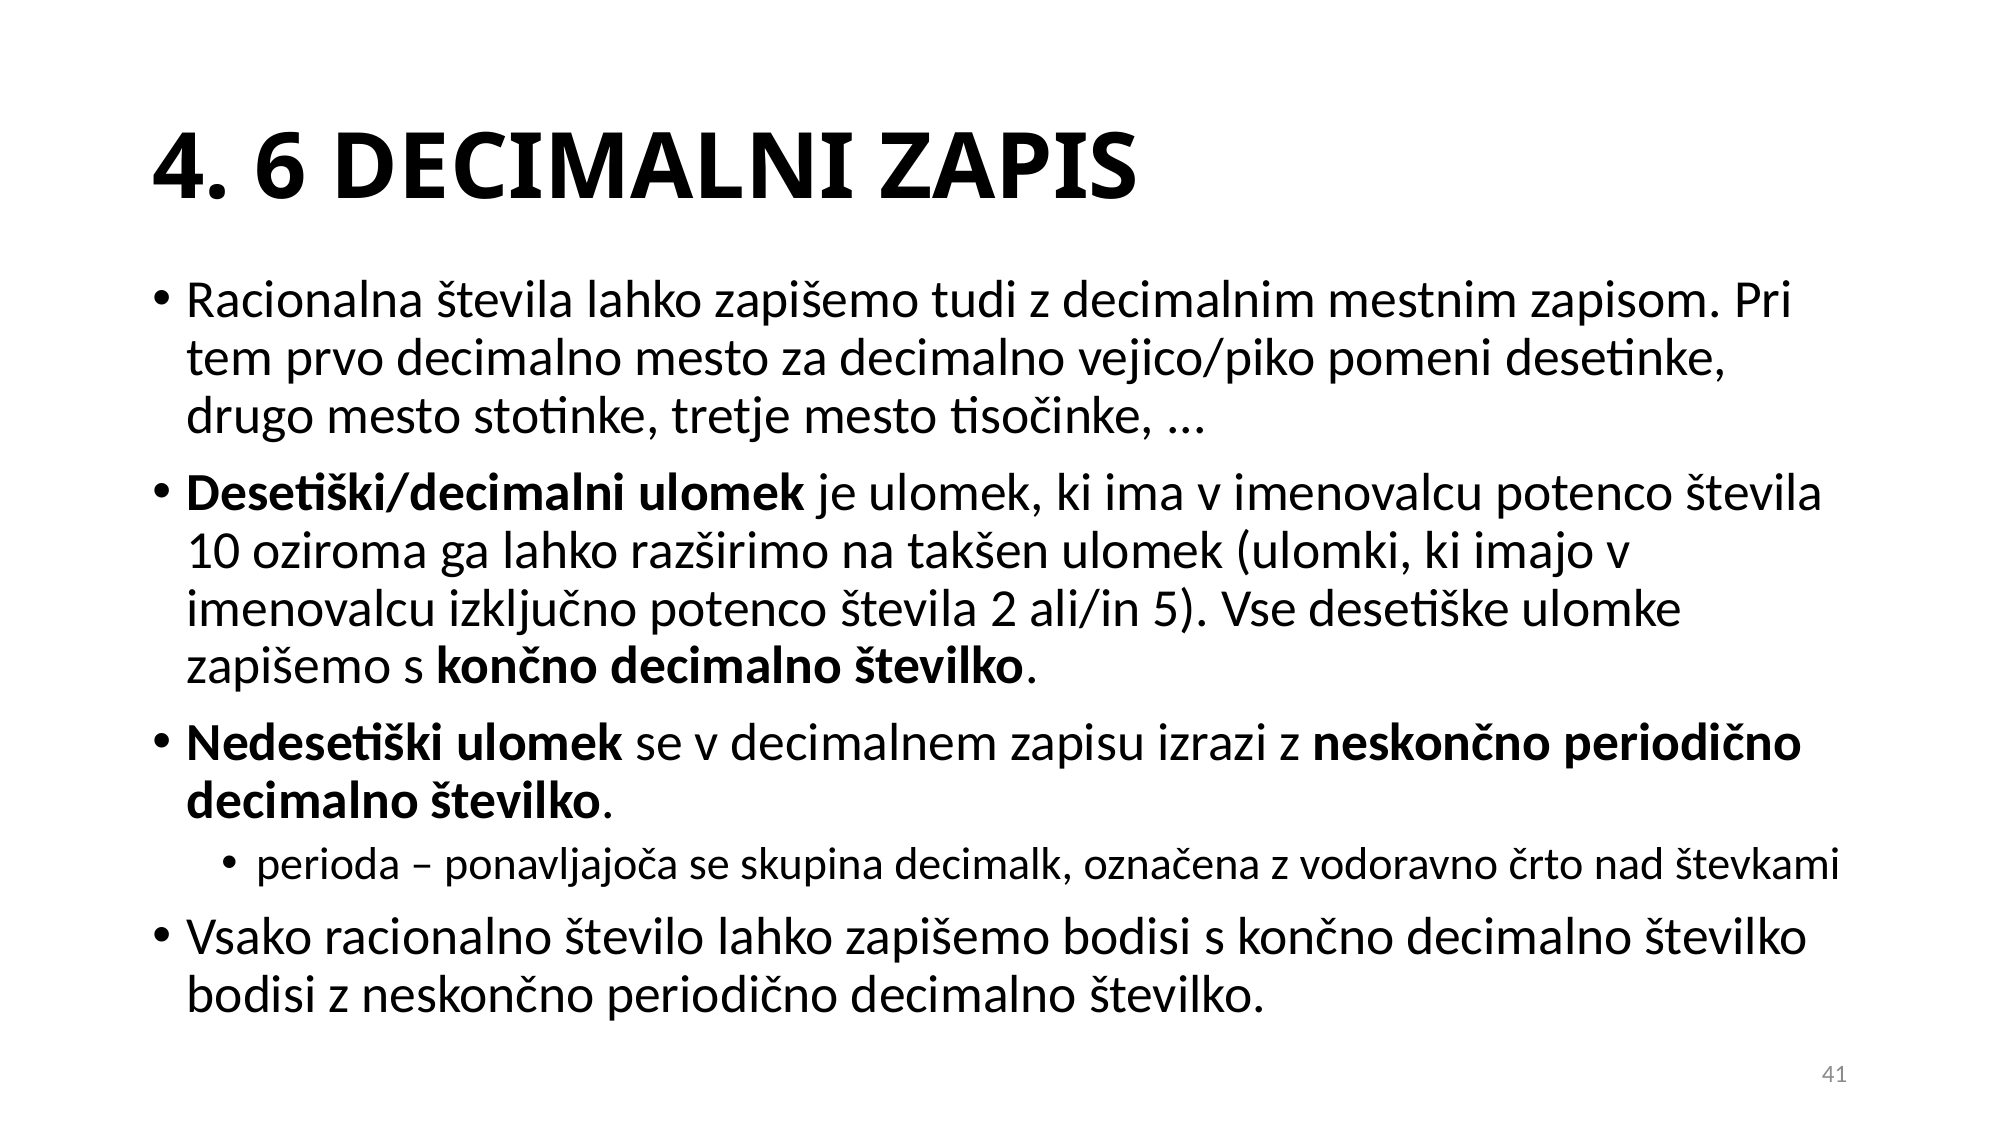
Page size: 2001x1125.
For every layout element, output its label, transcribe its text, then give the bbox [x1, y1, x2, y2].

list Racionalna števila lahko zapišemo tudi z decimalnim mestnim zapisom. Pri tem prvo decimalno mesto za decimalno vejico/piko pomeni desetinke, drugo mesto stotinke, tretje mesto tisočinke, ... Desetiški/decimalni ulomek je ulomek, ki ima v imenovalcu potenco števila 10 oziroma ga lahko razširimo na takšen ulomek (ulomki, ki imajo v imenovalcu izključno potenco števila 2 ali/in 5). Vse desetiške ulomke zapišemo s končno decimalno številko. Nedesetiški ulomek se v decimalnem zapisu izrazi z neskončno periodično decimalno številko. perioda – ponavljajoča se skupina decimalk, označena z vodoravno črto nad števkami Vsako racionalno število lahko zapišemo bodisi s končno decimalno številko bodisi z neskončno periodično decimalno številko. [137, 235, 1863, 1061]
slide_number 41 [1412, 1042, 1863, 1103]
title 4. 6 DECIMALNI ZAPIS [137, 59, 1863, 235]
